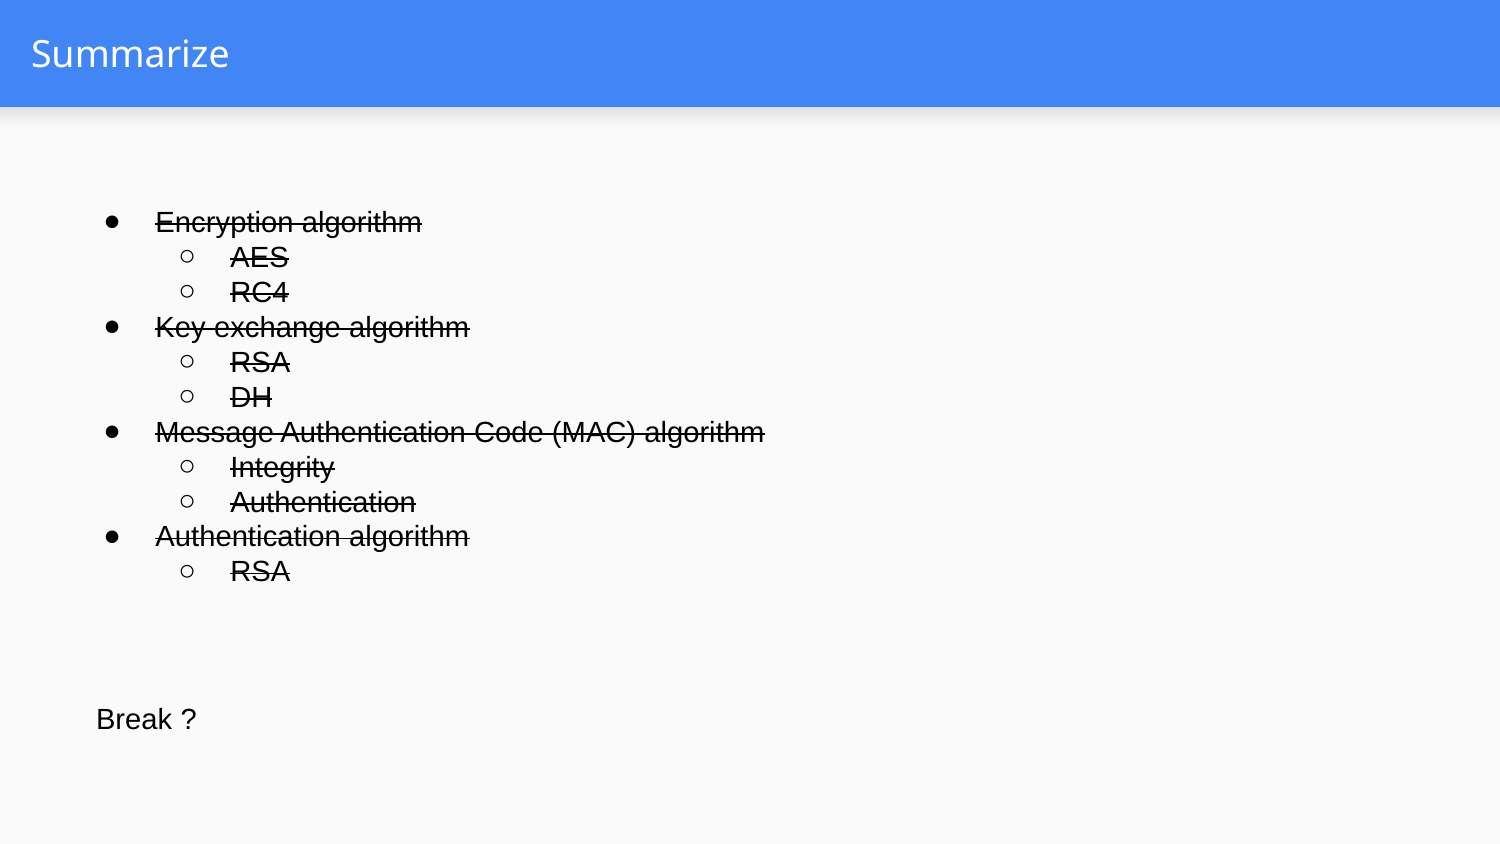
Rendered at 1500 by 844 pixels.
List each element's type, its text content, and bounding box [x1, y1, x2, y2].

text_box Break ? [80, 685, 459, 817]
text_box Encryption algorithm AES RC4 Key exchange algorithm RSA DH Message Authentication Code (MAC) algorithm Integrity Authentication Authentication algorithm RSA [65, 188, 1434, 796]
title Summarize [16, 2, 1464, 102]
